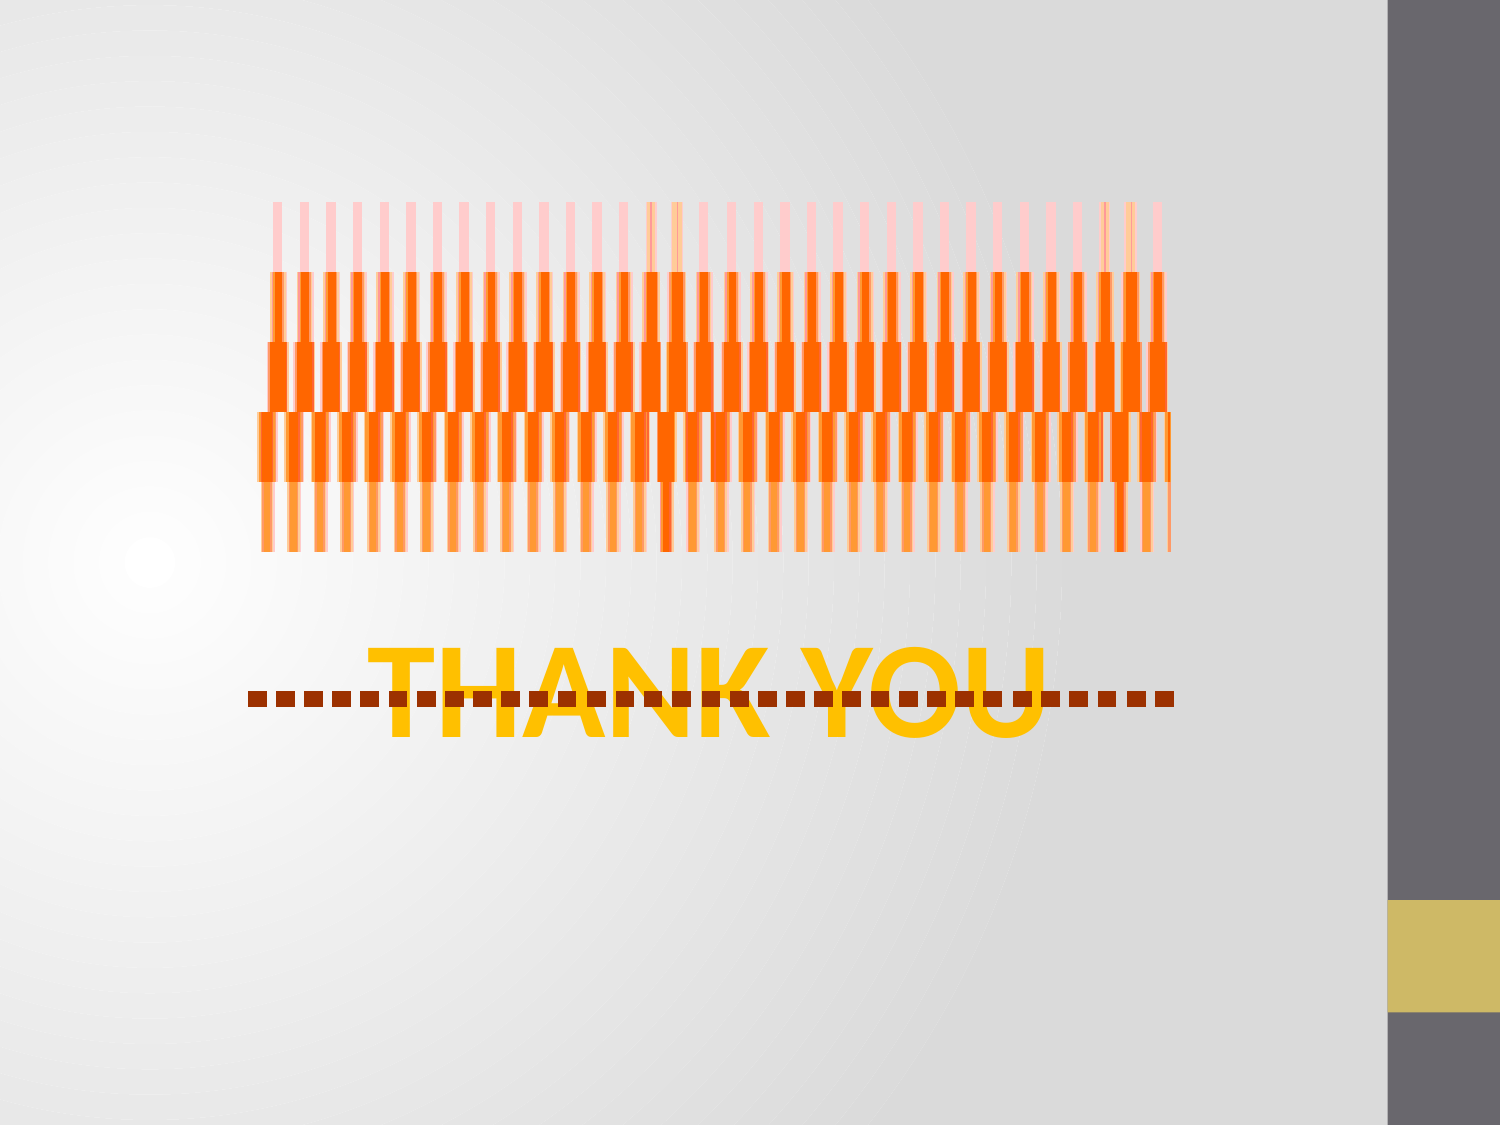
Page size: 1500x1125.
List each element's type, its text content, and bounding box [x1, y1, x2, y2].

list THANK YOU [75, 262, 1325, 1050]
picture [242, 61, 1186, 763]
